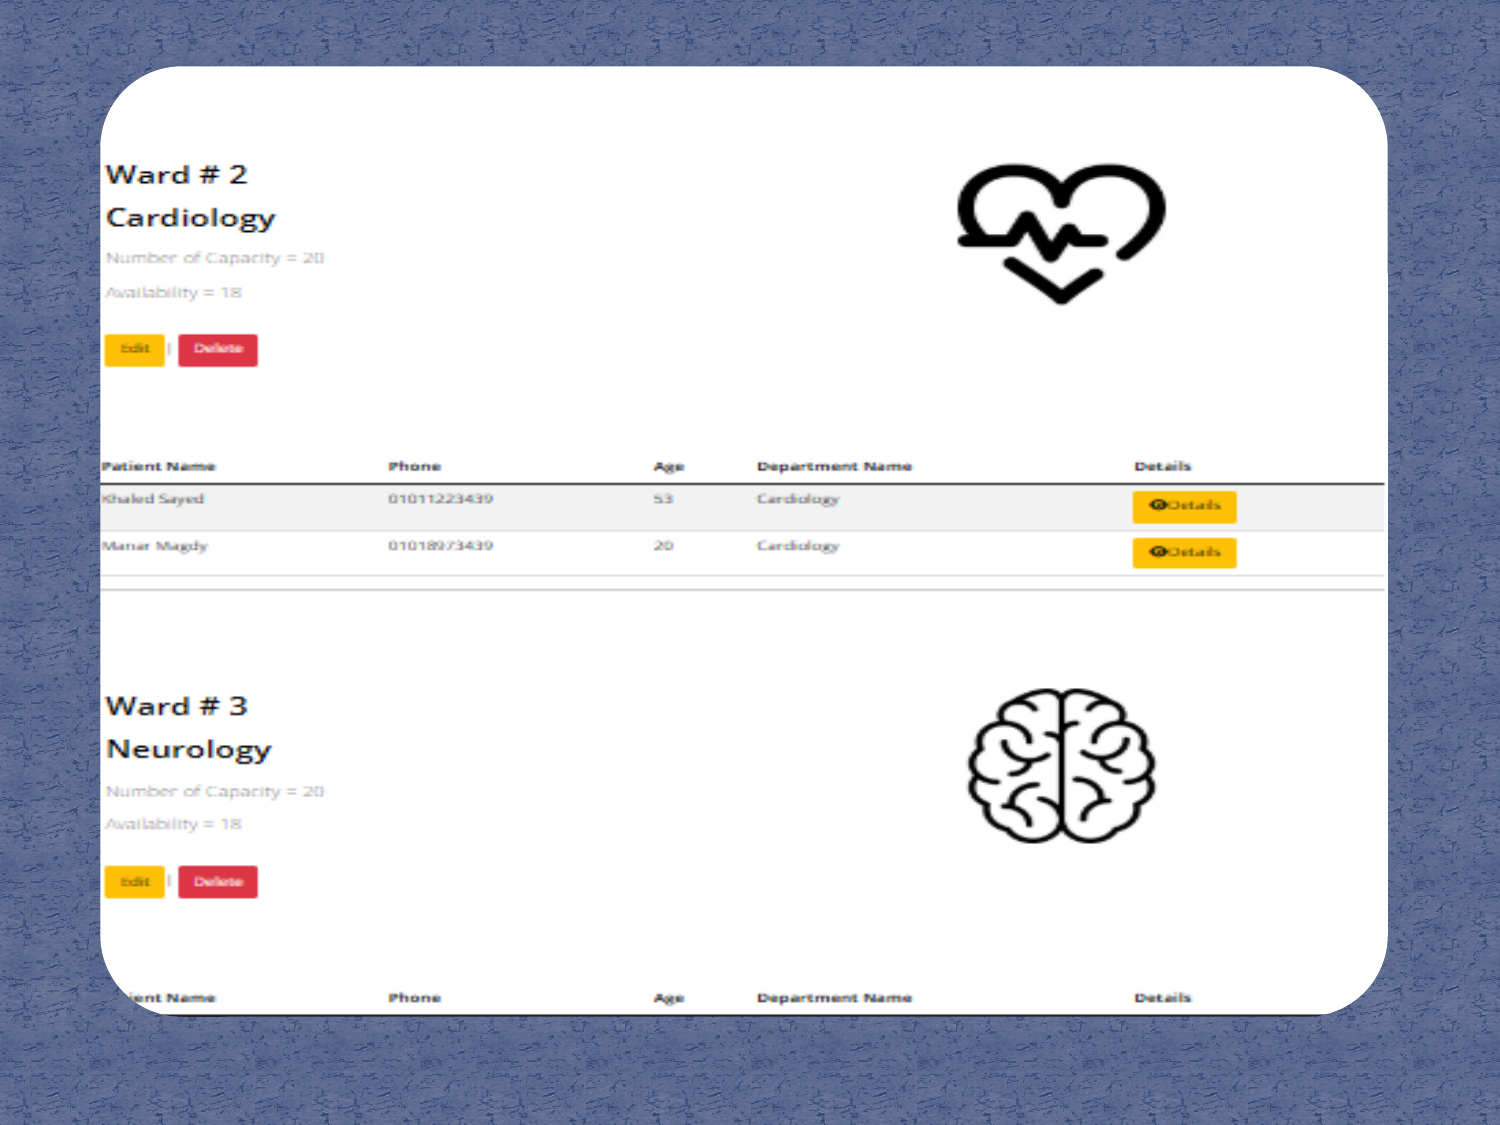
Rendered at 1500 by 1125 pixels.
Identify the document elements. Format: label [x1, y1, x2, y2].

picture [100, 66, 1389, 1017]
